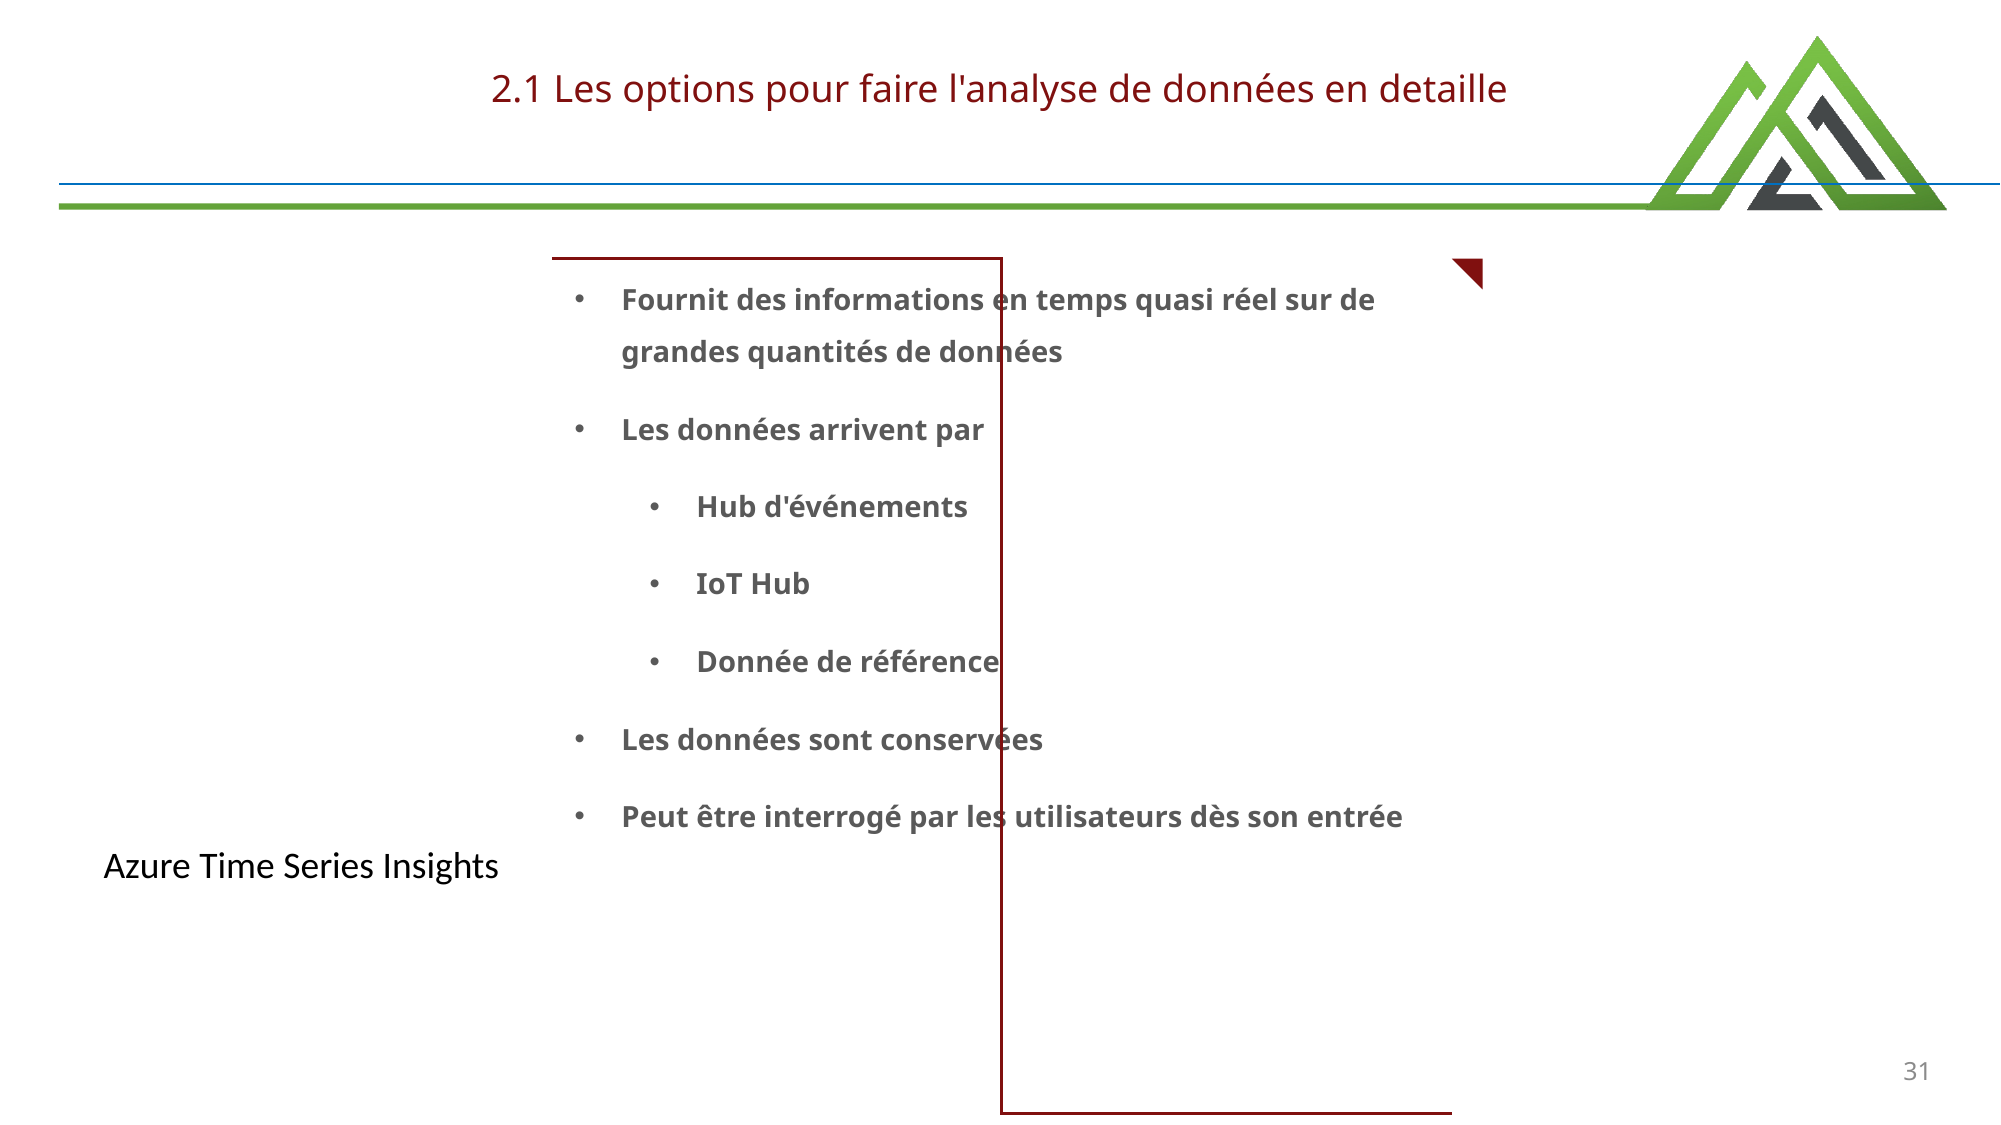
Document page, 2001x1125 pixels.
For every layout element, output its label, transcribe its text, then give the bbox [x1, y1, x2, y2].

picture [1639, 185, 1953, 223]
text_box 2.1 Les options pour faire l'analyse de données en detaille [79, 62, 1921, 119]
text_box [551, 258, 1452, 1114]
text_box Azure Time Series Insights [88, 834, 515, 894]
slide_number 31 [1708, 1042, 1947, 1103]
text_box [1449, 257, 1484, 292]
picture [1639, 21, 1953, 183]
